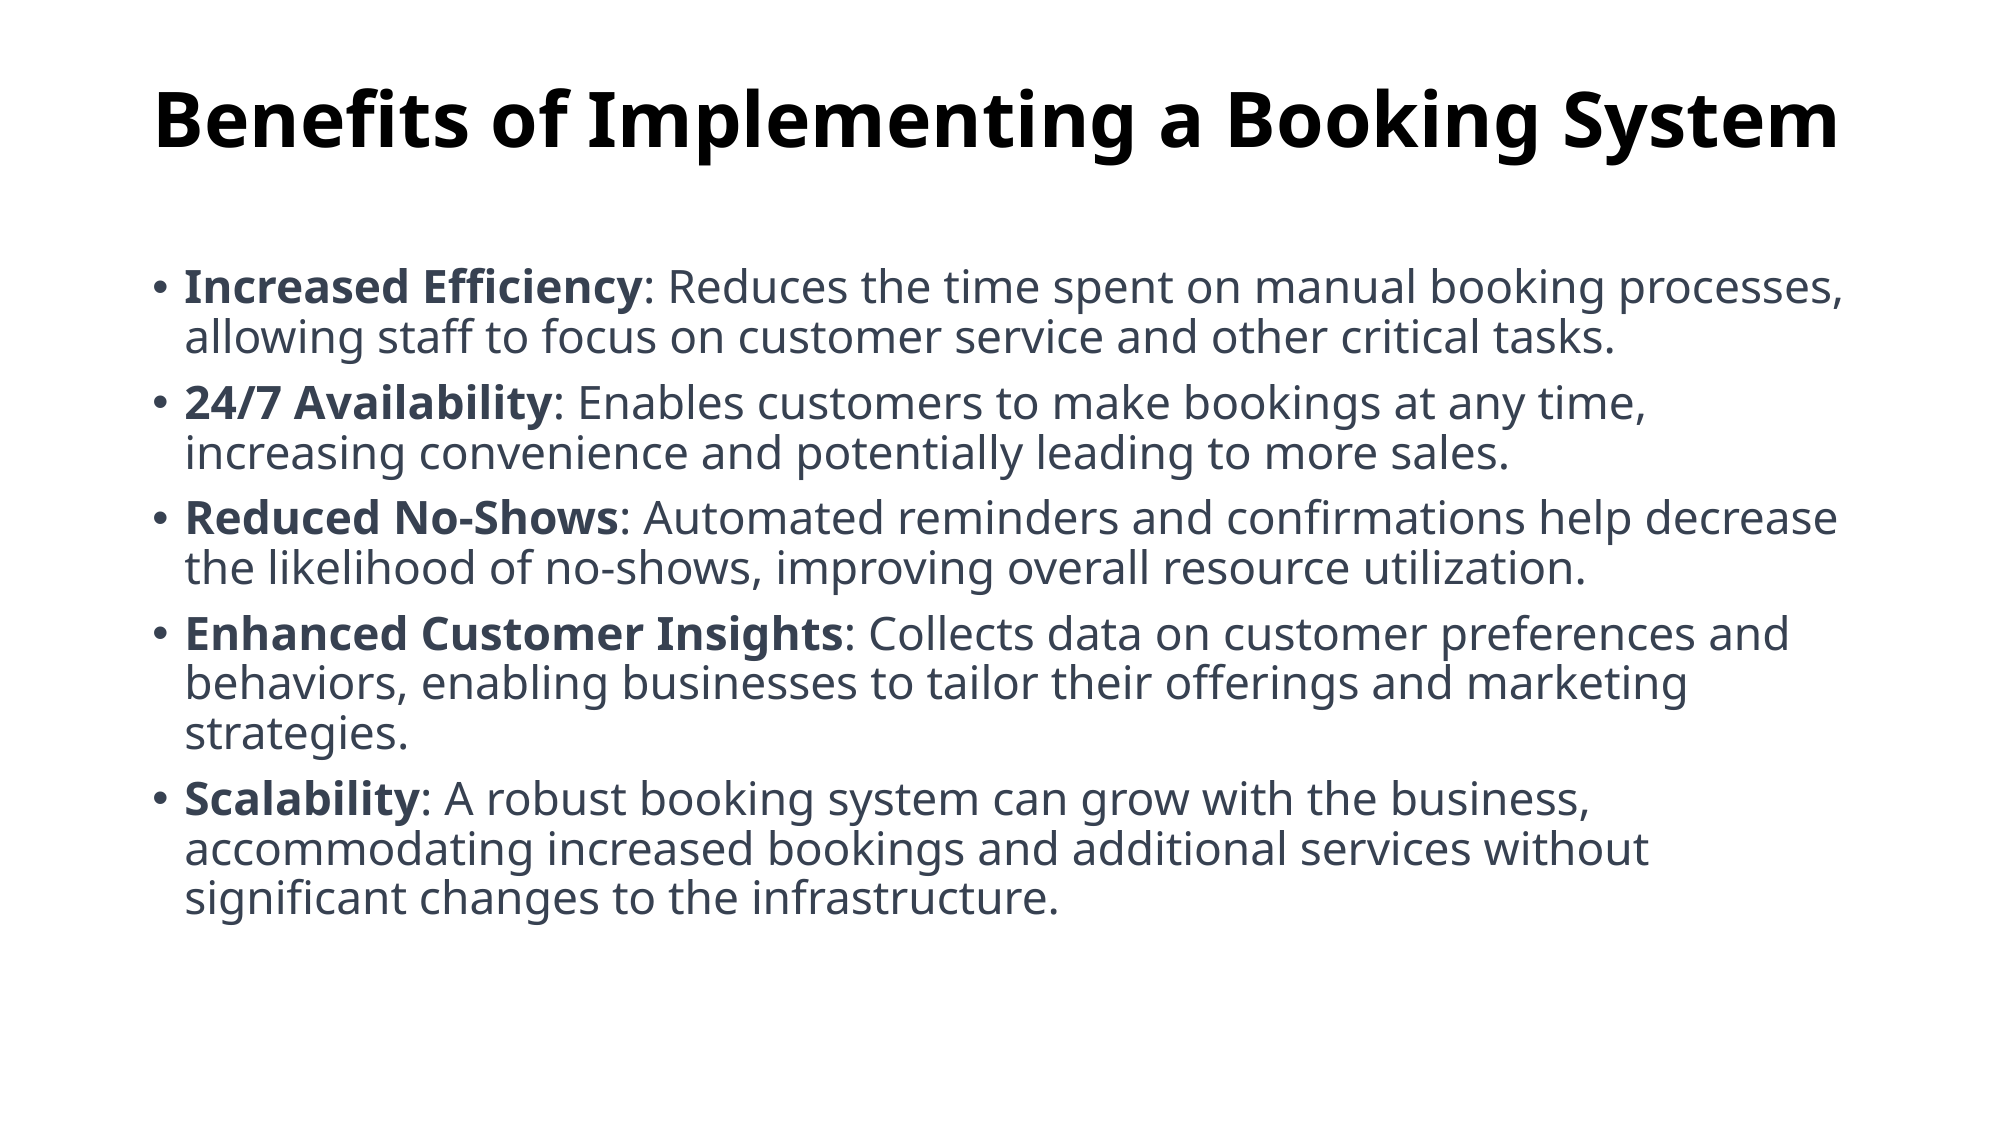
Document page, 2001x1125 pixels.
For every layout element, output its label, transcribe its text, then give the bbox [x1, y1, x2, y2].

title Benefits of Implementing a Booking System [137, 59, 1863, 256]
list Increased Efficiency: Reduces the time spent on manual booking processes, allowing staff to focus on customer service and other critical tasks. 24/7 Availability: Enables customers to make bookings at any time, increasing convenience and potentially leading to more sales. Reduced No-Shows: Automated reminders and confirmations help decrease the likelihood of no-shows, improving overall resource utilization. Enhanced Customer Insights: Collects data on customer preferences and behaviors, enabling businesses to tailor their offerings and marketing strategies. Scalability: A robust booking system can grow with the business, accommodating increased bookings and additional services without significant changes to the infrastructure. [137, 256, 1863, 1014]
